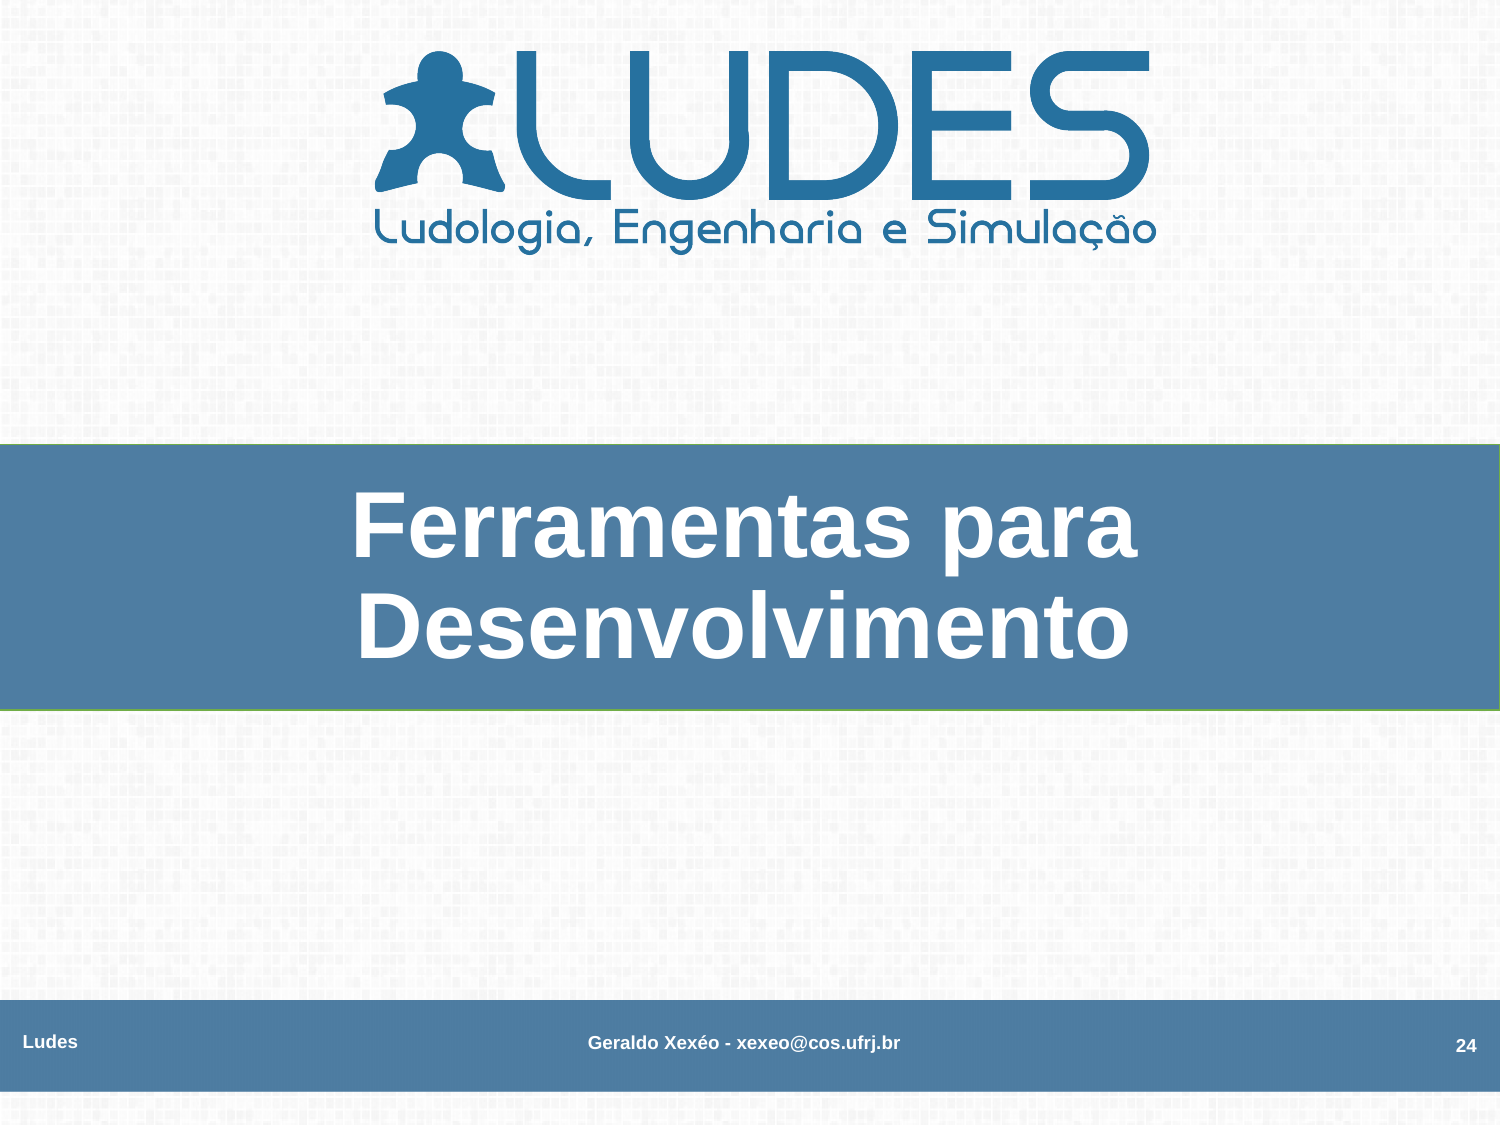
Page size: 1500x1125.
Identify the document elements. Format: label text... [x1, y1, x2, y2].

title Ferramentas para Desenvolvimento [97, 444, 1392, 711]
picture [0, 711, 1500, 1125]
footer Geraldo Xexéo - xexeo@cos.ufrj.br [526, 1018, 962, 1066]
picture [0, 0, 1500, 444]
slide_number 24 [1297, 1021, 1492, 1069]
slide_number Ludes [7, 1017, 203, 1066]
